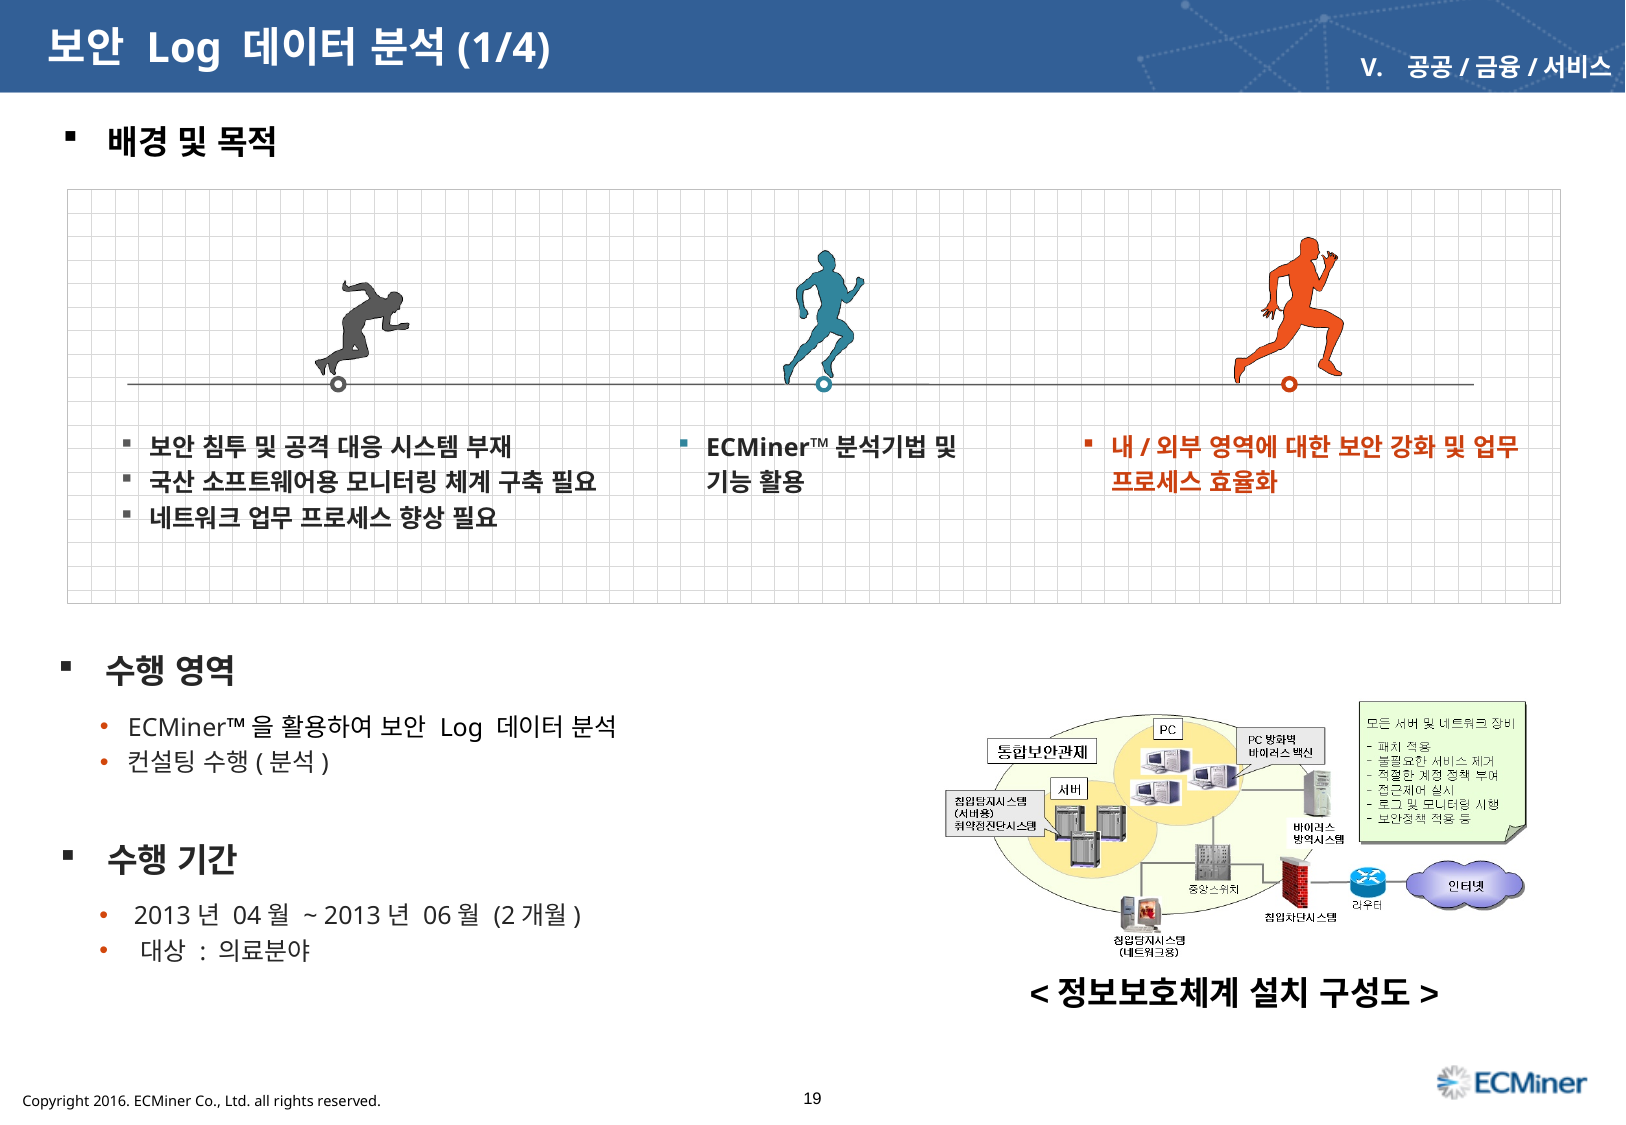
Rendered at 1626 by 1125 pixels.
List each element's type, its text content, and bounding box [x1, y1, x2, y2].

text_box [66, 187, 1562, 605]
text_box ECMiner™분석기법 및 기능 활용 [663, 418, 991, 504]
text_box 공공/금융/서비스 [1143, 44, 1625, 90]
text_box <정보보호체계 설치 구성도> [1015, 969, 1454, 1020]
picture [0, 0, 1625, 1125]
text_box 2013년 04월 ~ 2013년 06월 (2개월) 대상 : 의료분야 [84, 886, 831, 973]
text_box 수행 영역 [43, 643, 315, 699]
text_box 보안 침투 및 공격 대응 시스템 부재 국산 소프트웨어용 모니터링 체계 구축 필요 네트워크 업무 프로세스 향상 필요 [106, 418, 664, 540]
text_box 수행 기간 [45, 832, 317, 888]
text_box 배경 및 목적 [48, 113, 1520, 170]
text_box 보안 Log 데이터 분석(1/4) [32, 13, 1584, 79]
text_box ECMiner™을 활용하여 보안 Log 데이터 분석 컨설팅 수행(분석) [84, 698, 941, 784]
text_box 내/외부 영역에 대한 보안 강화 및 업무 프로세스 효율화 [1068, 418, 1561, 504]
